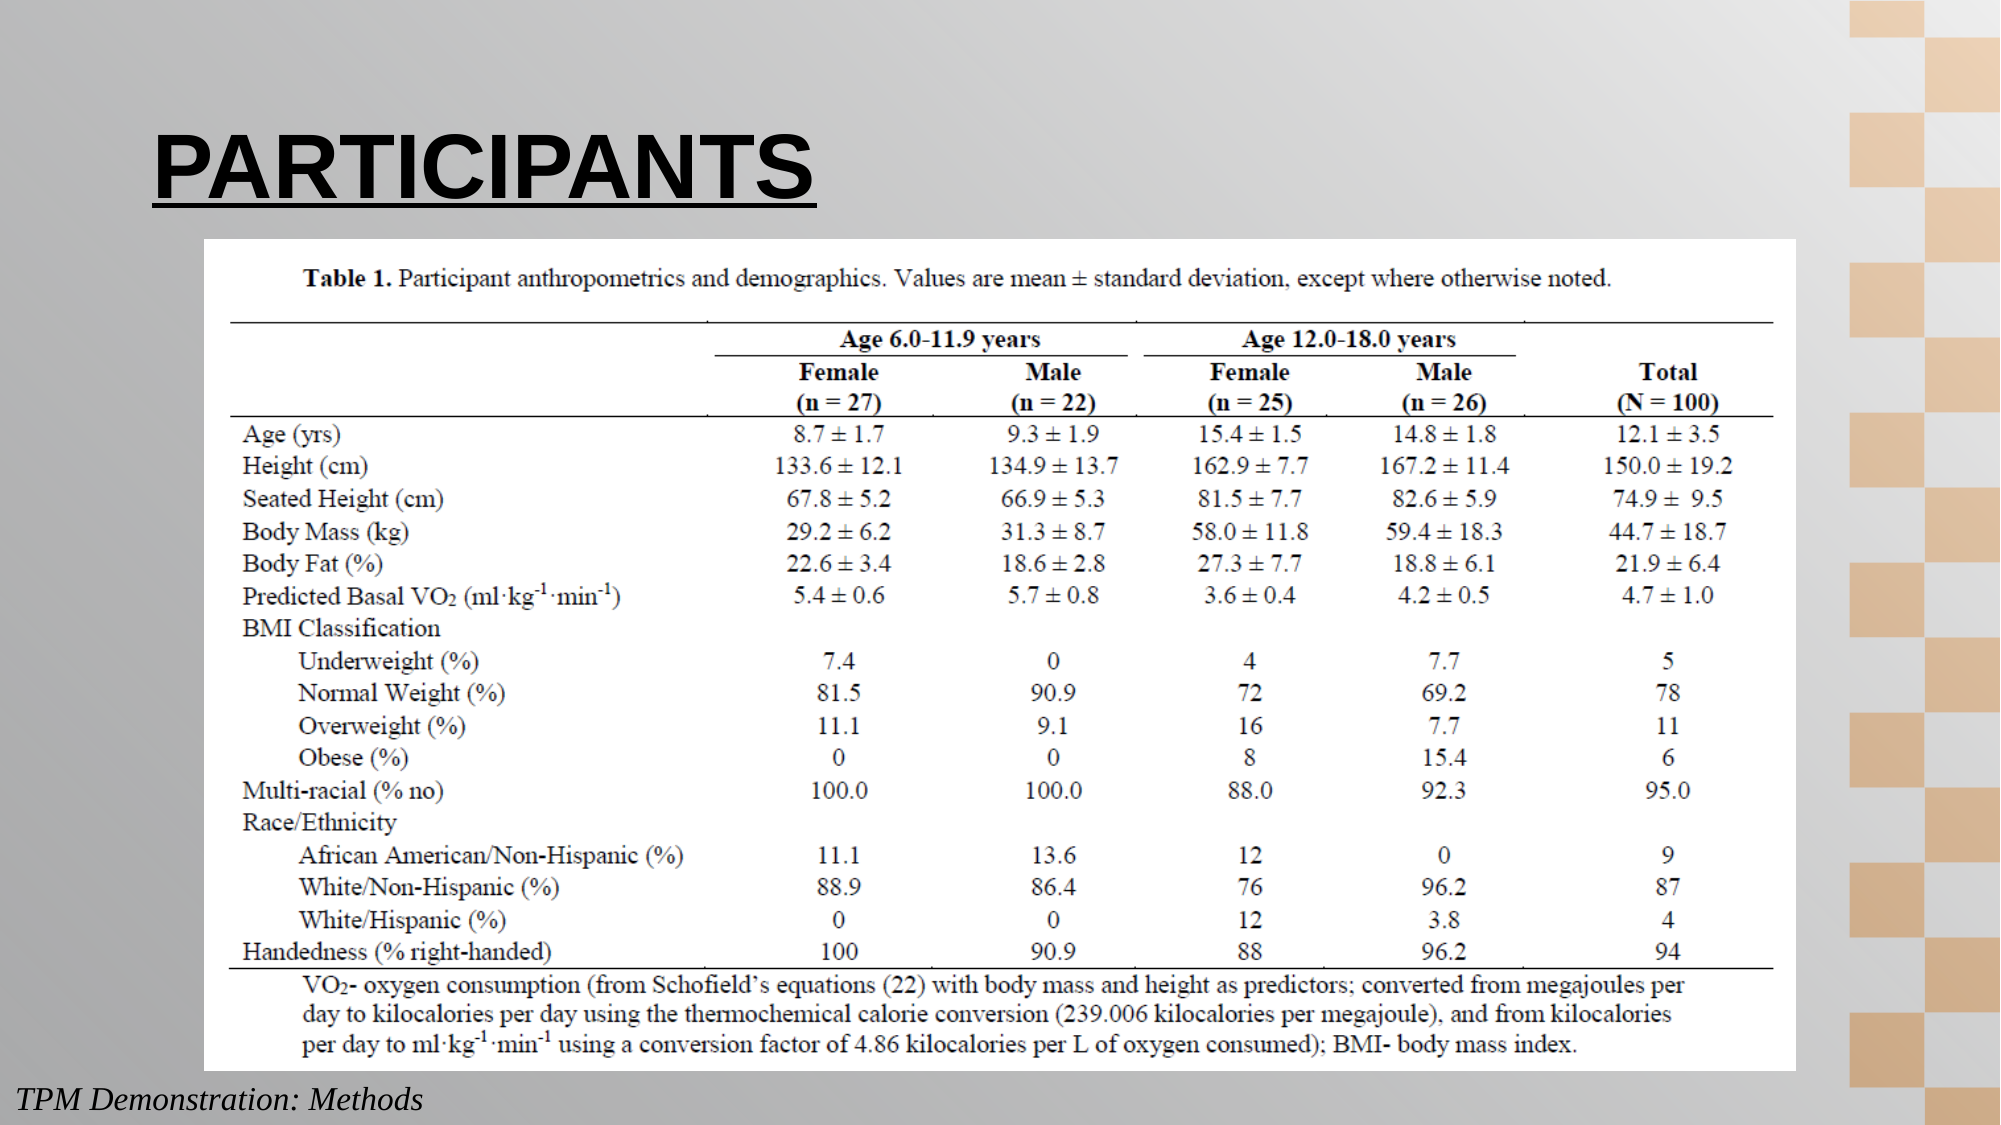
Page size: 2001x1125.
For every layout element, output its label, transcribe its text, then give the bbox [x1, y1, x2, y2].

title Participants [137, 59, 1863, 278]
picture [204, 239, 1796, 1071]
list TPM Demonstration: Methods [0, 1035, 1482, 1125]
